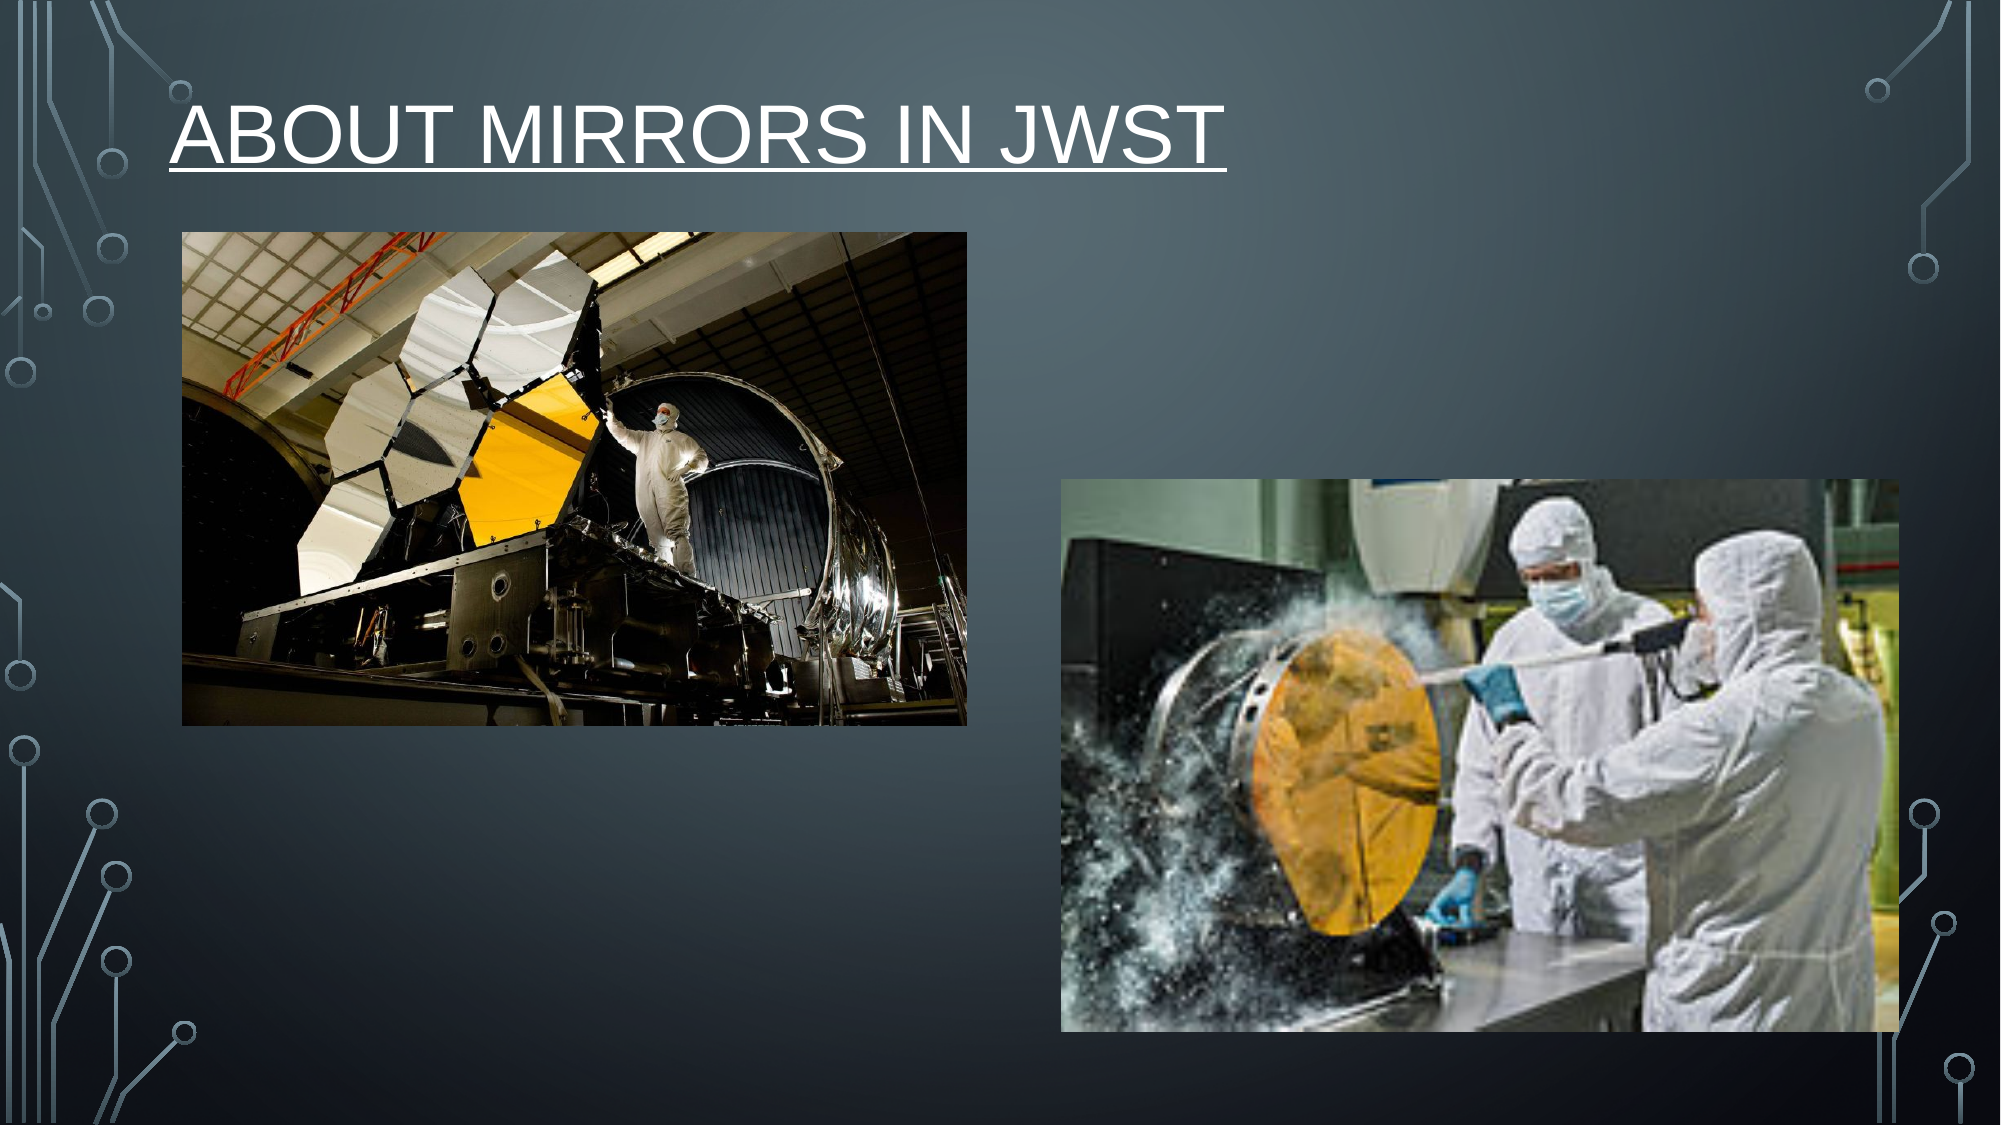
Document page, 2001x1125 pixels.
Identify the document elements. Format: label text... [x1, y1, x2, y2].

text_box ABOUT MIRRORS IN JWST [154, 72, 2000, 188]
picture [181, 232, 967, 727]
picture [1060, 479, 1899, 1032]
